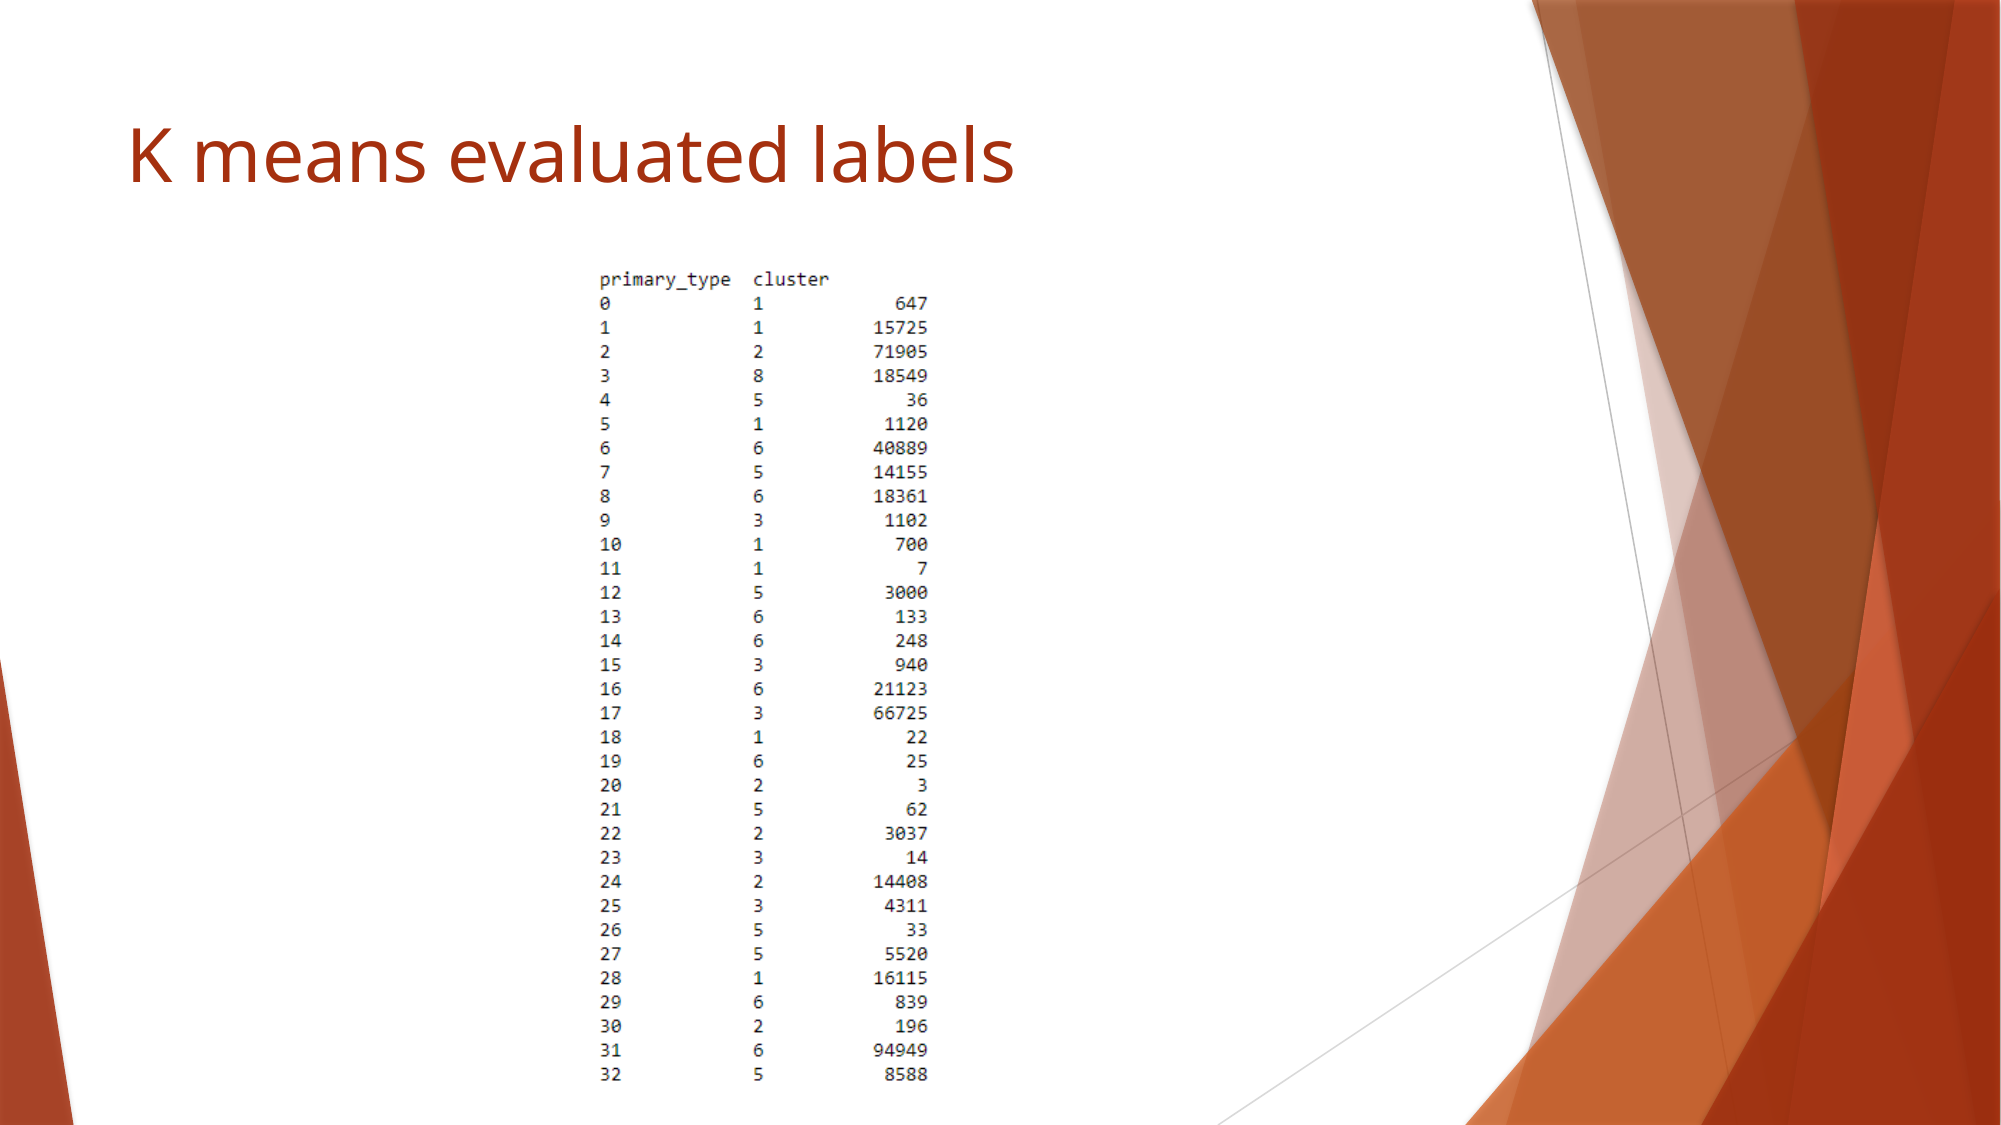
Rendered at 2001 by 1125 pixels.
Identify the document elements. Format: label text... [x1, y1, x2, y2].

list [587, 265, 938, 1085]
title K means evaluated labels [111, 99, 1522, 317]
